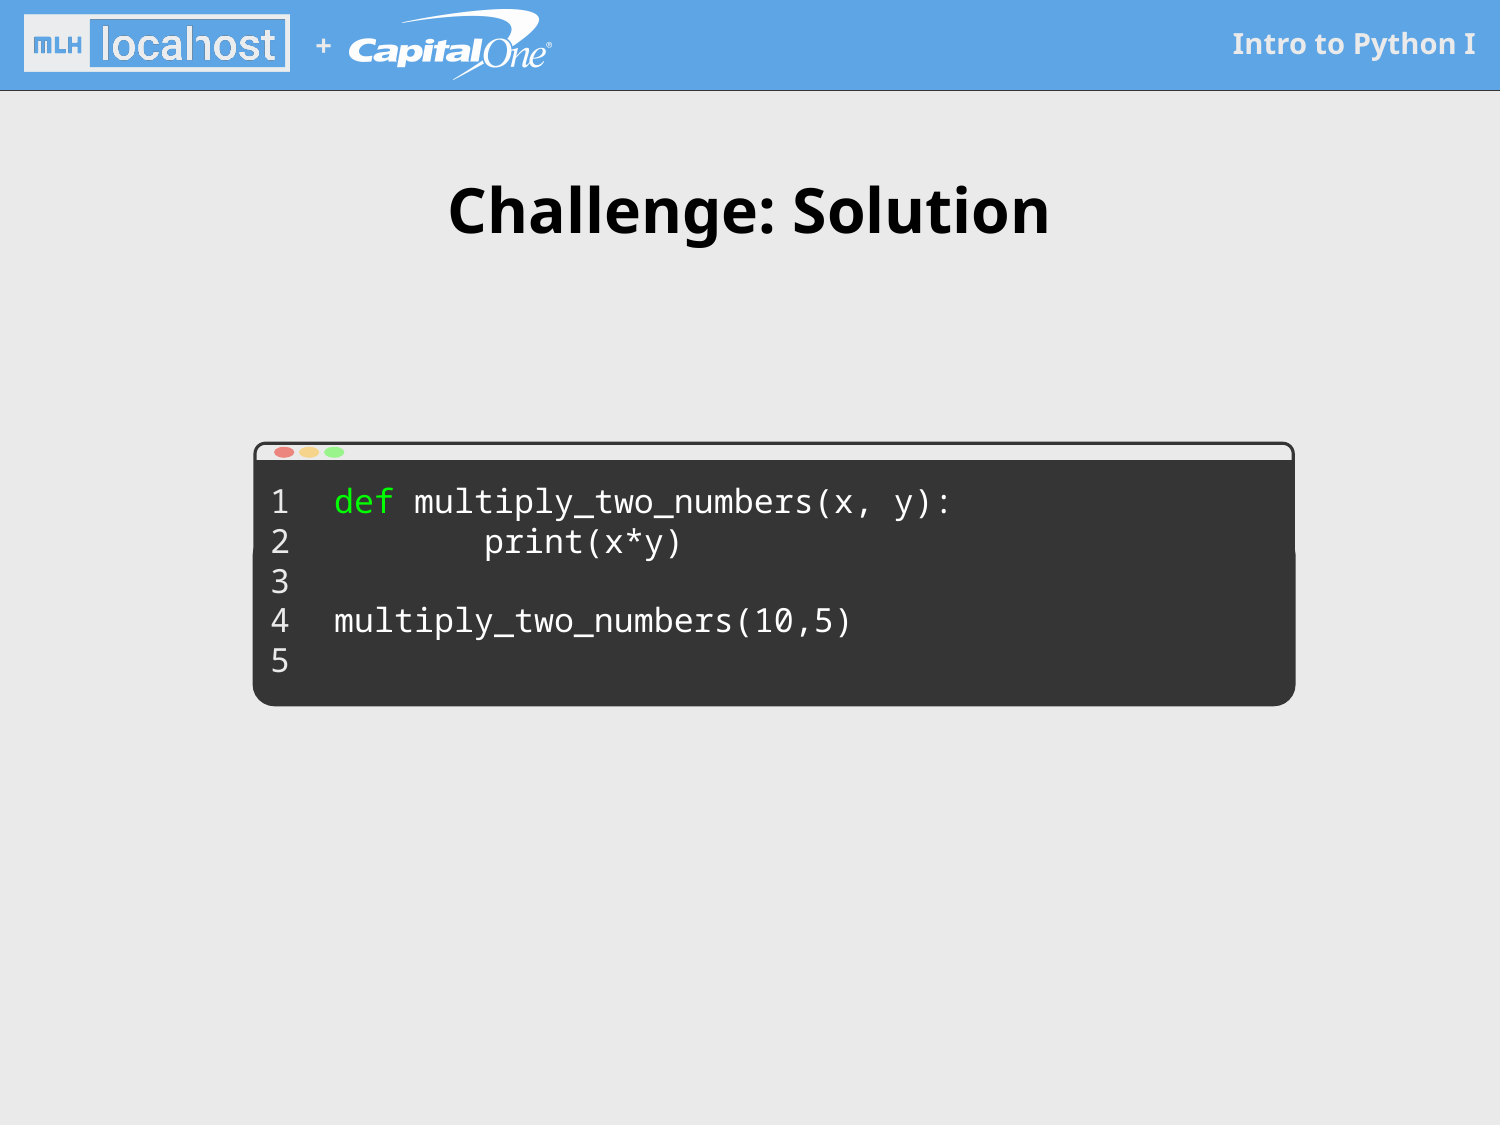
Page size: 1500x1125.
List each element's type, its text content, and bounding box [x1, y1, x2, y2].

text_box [254, 443, 1358, 710]
text_box [142, 392, 1358, 733]
picture [349, 9, 552, 80]
picture [24, 14, 290, 72]
title Challenge: Solution [26, 141, 1474, 277]
